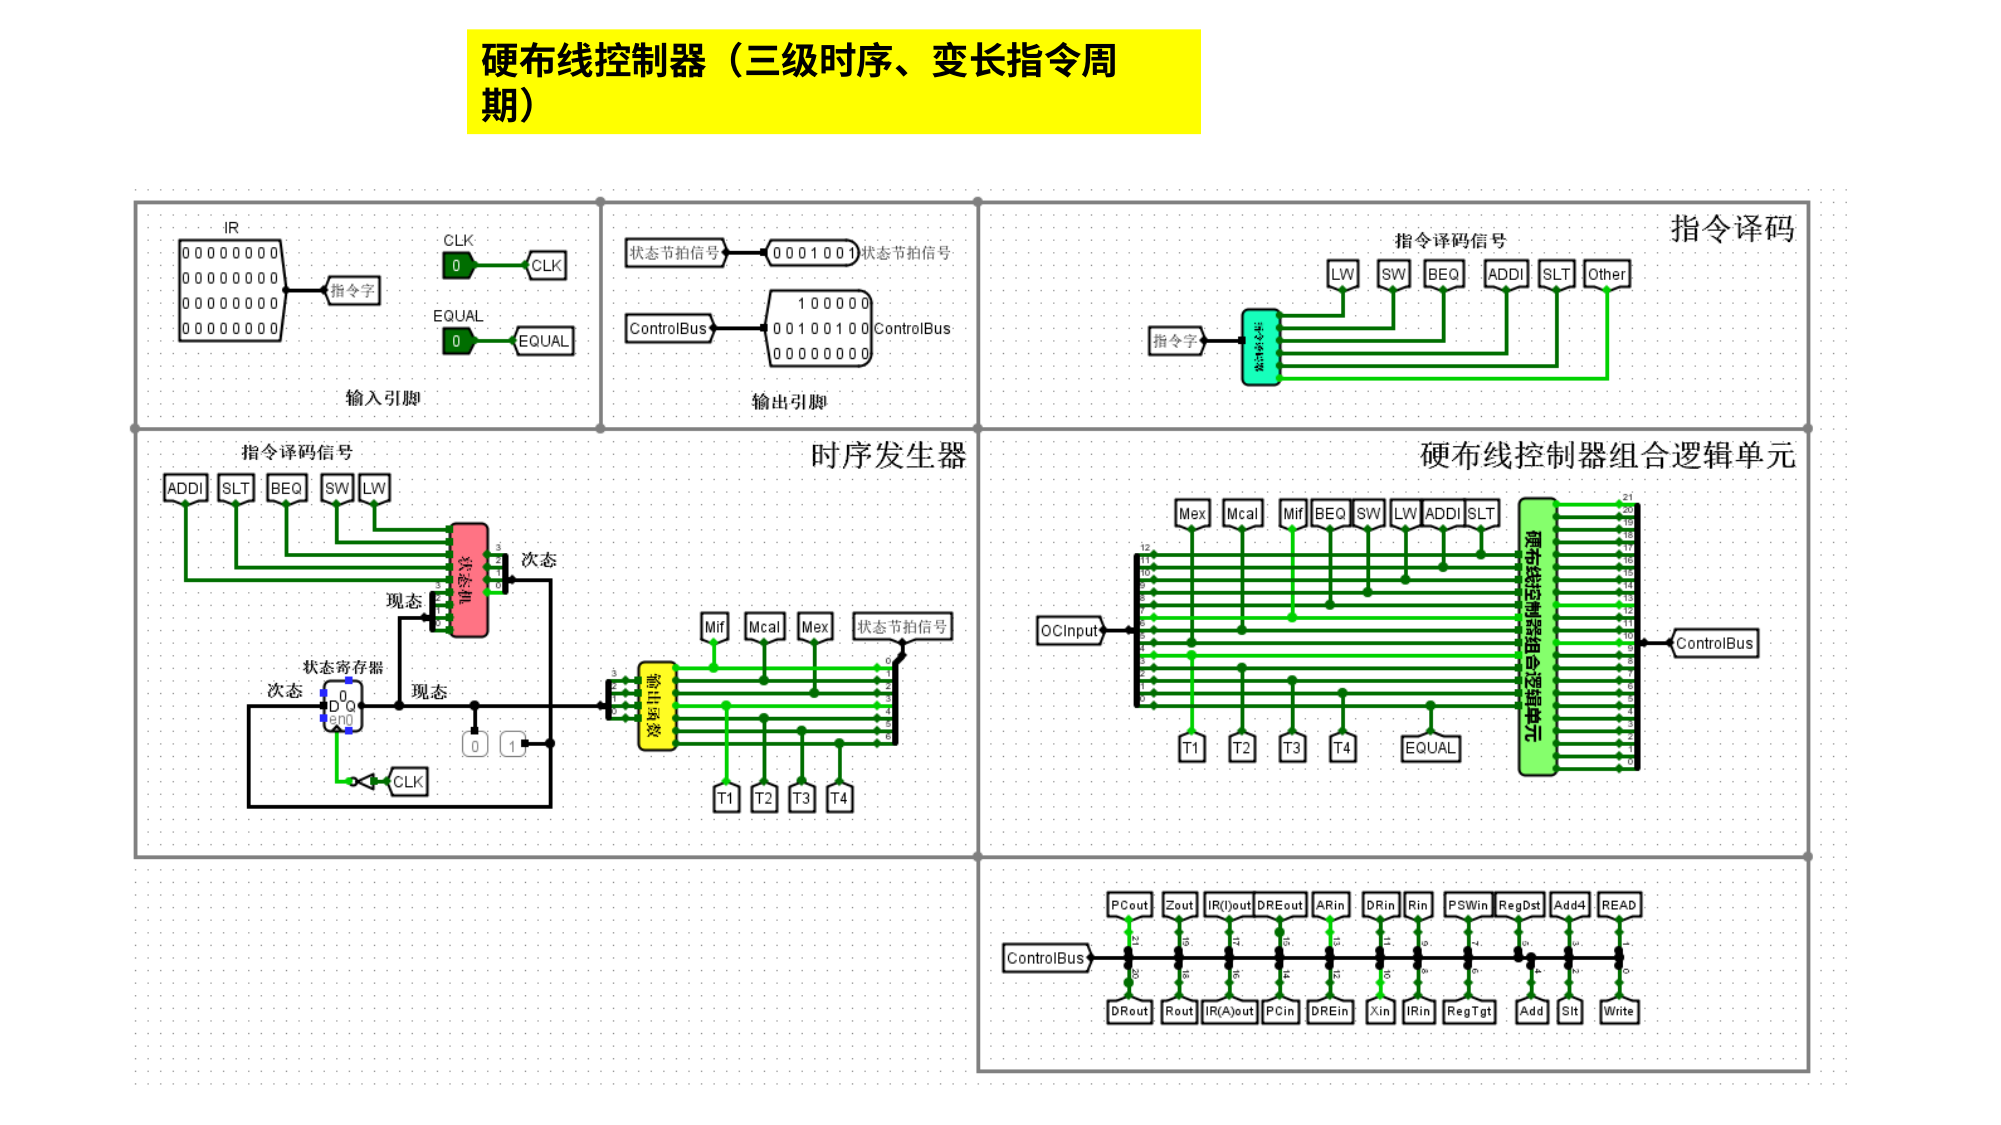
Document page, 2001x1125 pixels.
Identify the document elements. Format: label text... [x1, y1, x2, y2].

text_box 硬布线控制器（三级时序、变长指令周期） [467, 29, 1201, 135]
picture [125, 178, 1853, 1096]
